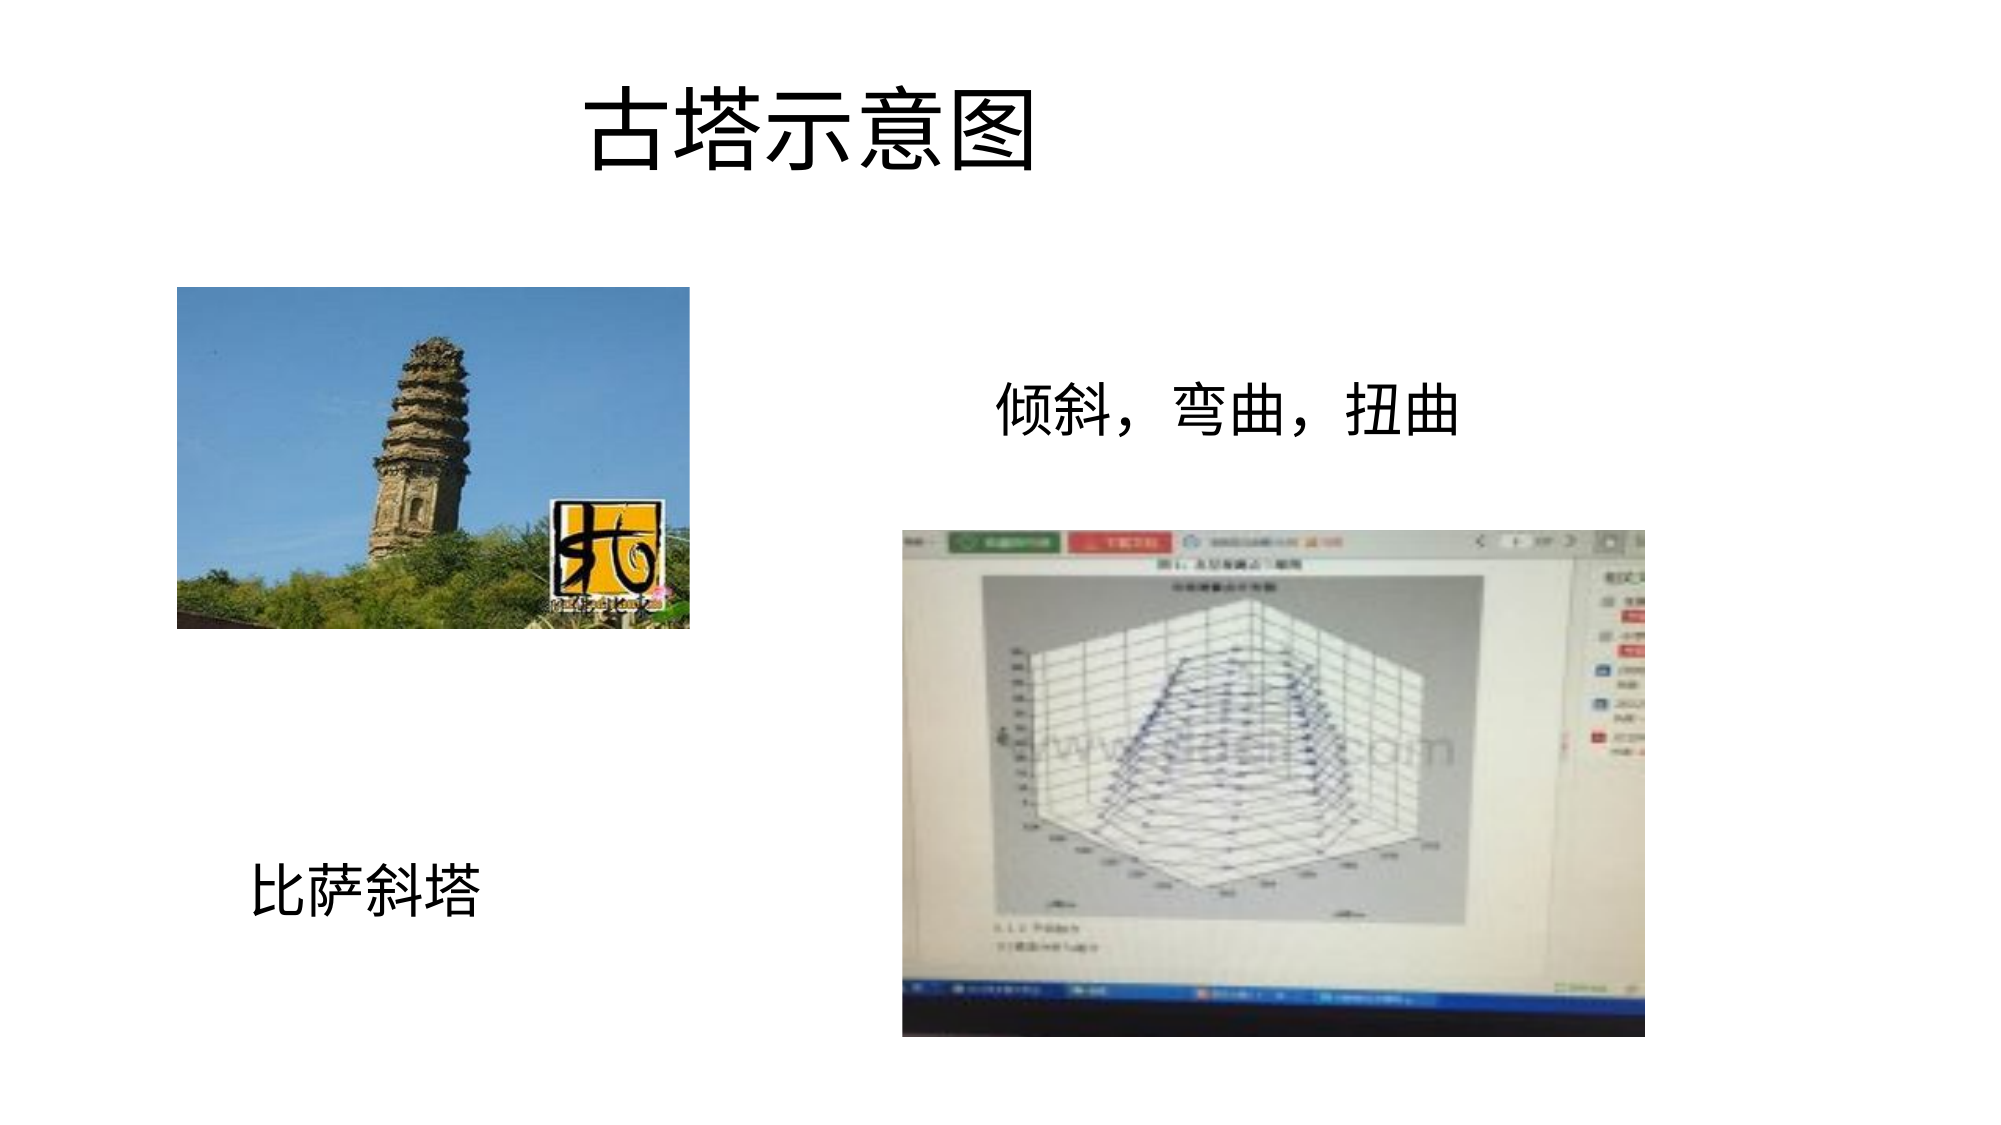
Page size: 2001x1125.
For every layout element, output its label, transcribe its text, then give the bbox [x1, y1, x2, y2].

picture [902, 530, 1656, 1037]
text_box 比萨斜塔 [233, 846, 517, 932]
title 古塔示意图 [565, 2, 1265, 265]
picture [174, 285, 690, 630]
text_box 倾斜，弯曲，扭曲 [980, 365, 1477, 451]
